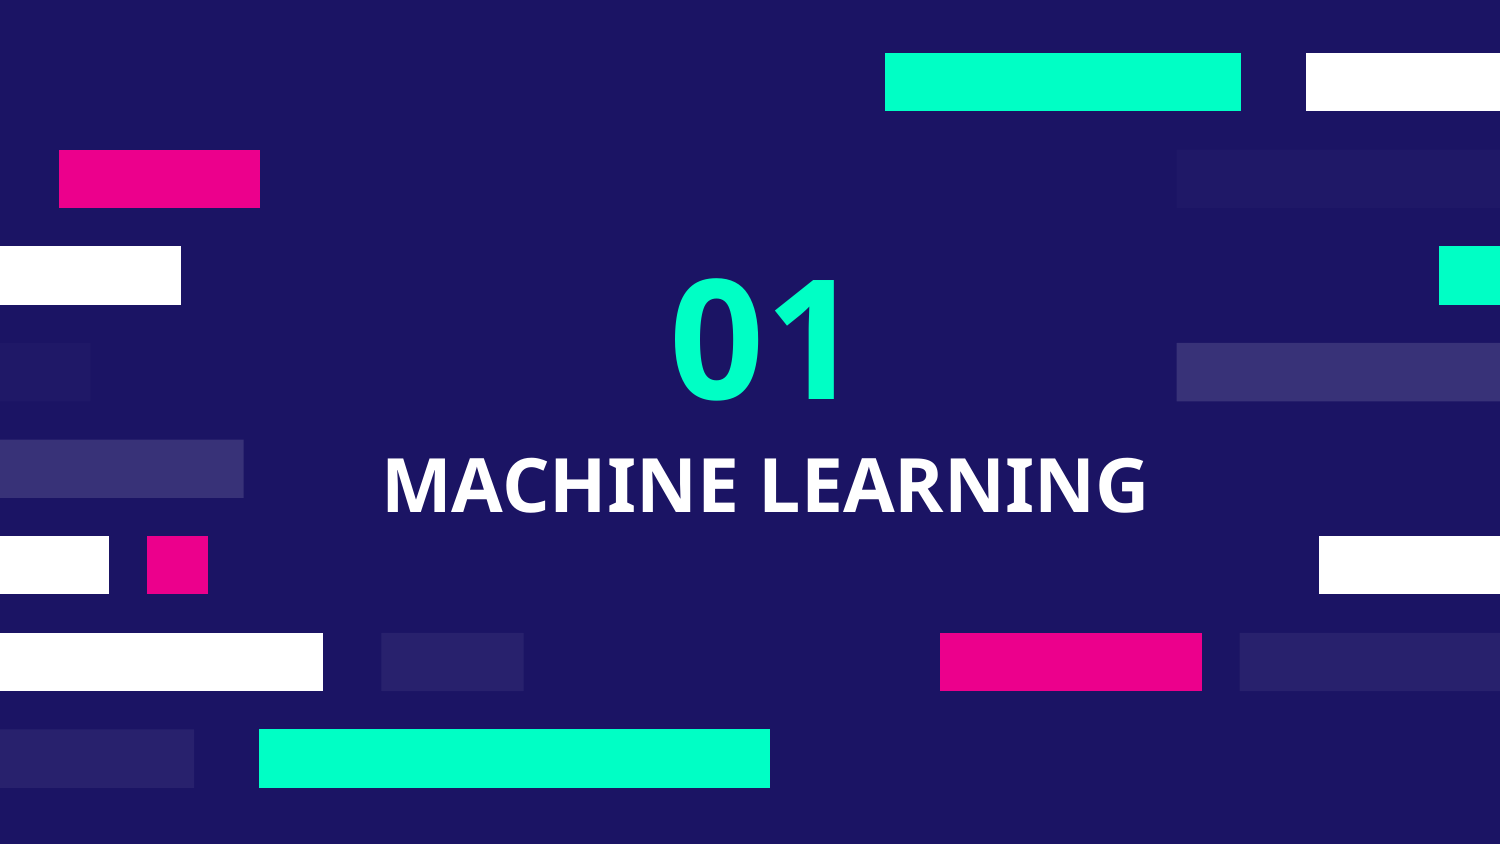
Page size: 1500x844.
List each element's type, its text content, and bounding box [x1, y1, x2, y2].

title MACHINE LEARNING [74, 445, 1457, 519]
title 01 [74, 352, 1457, 434]
